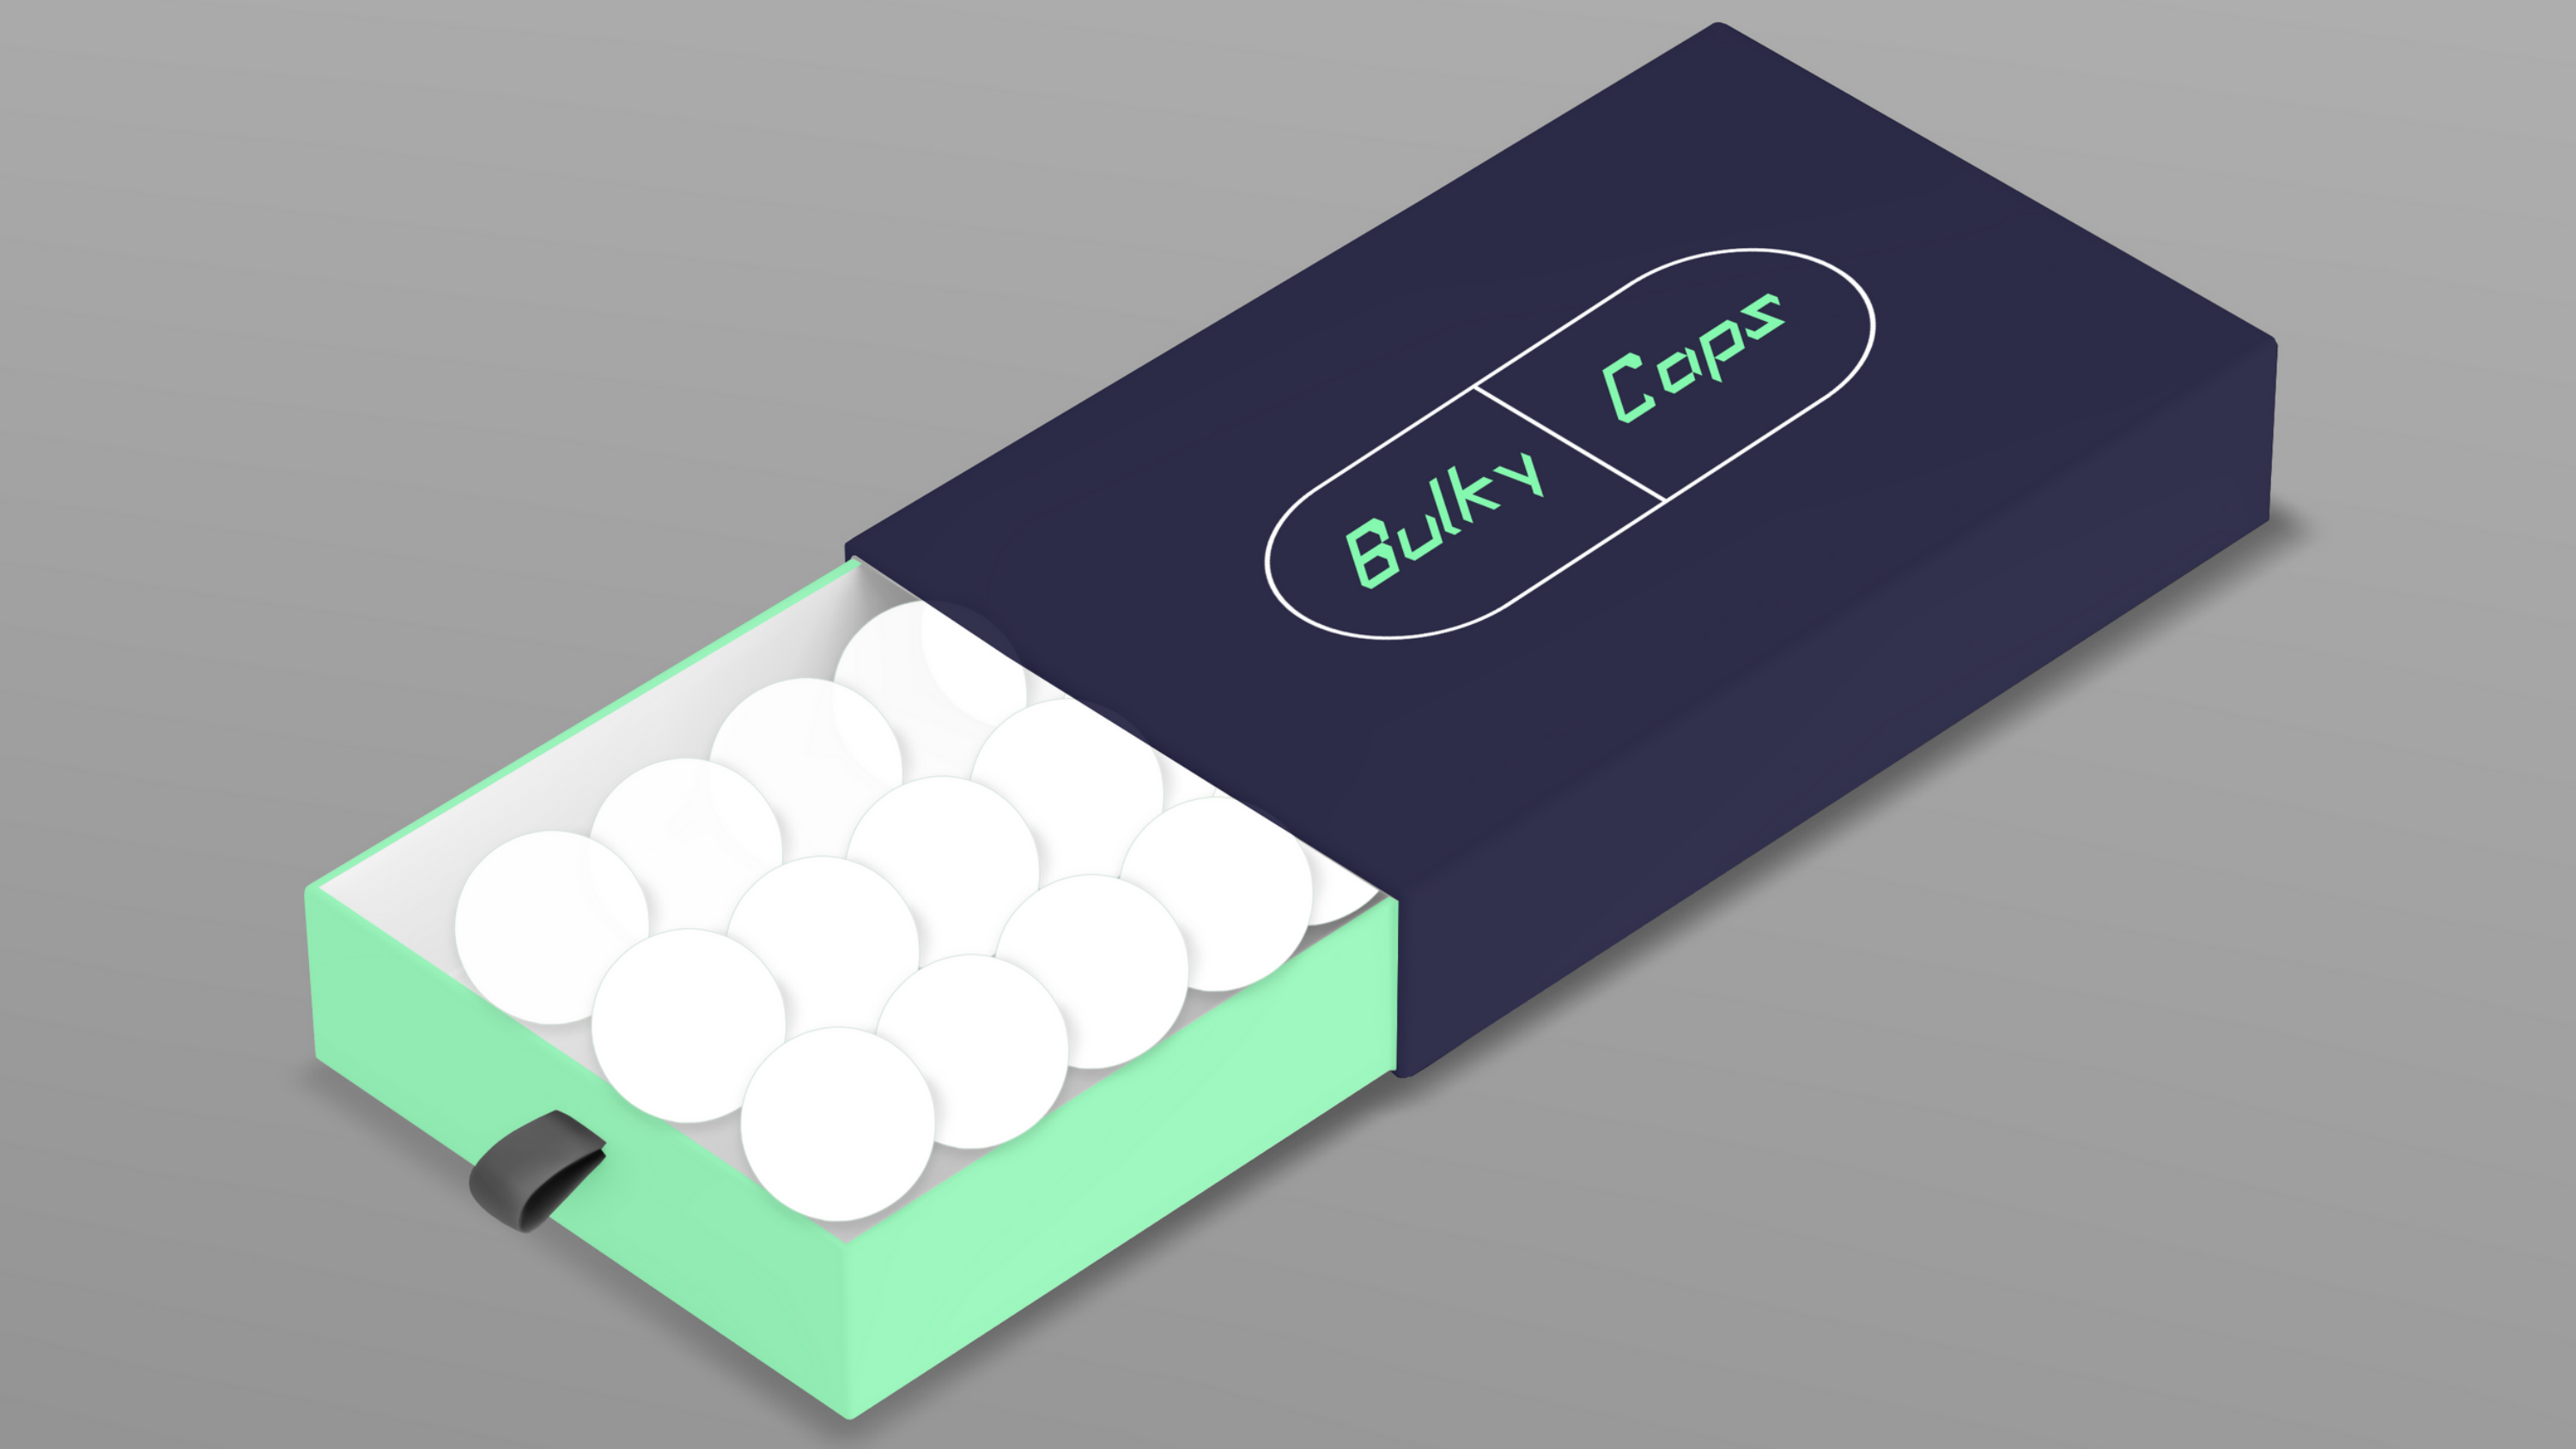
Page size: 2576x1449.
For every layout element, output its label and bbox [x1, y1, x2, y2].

text_box [0, 0, 2576, 1449]
